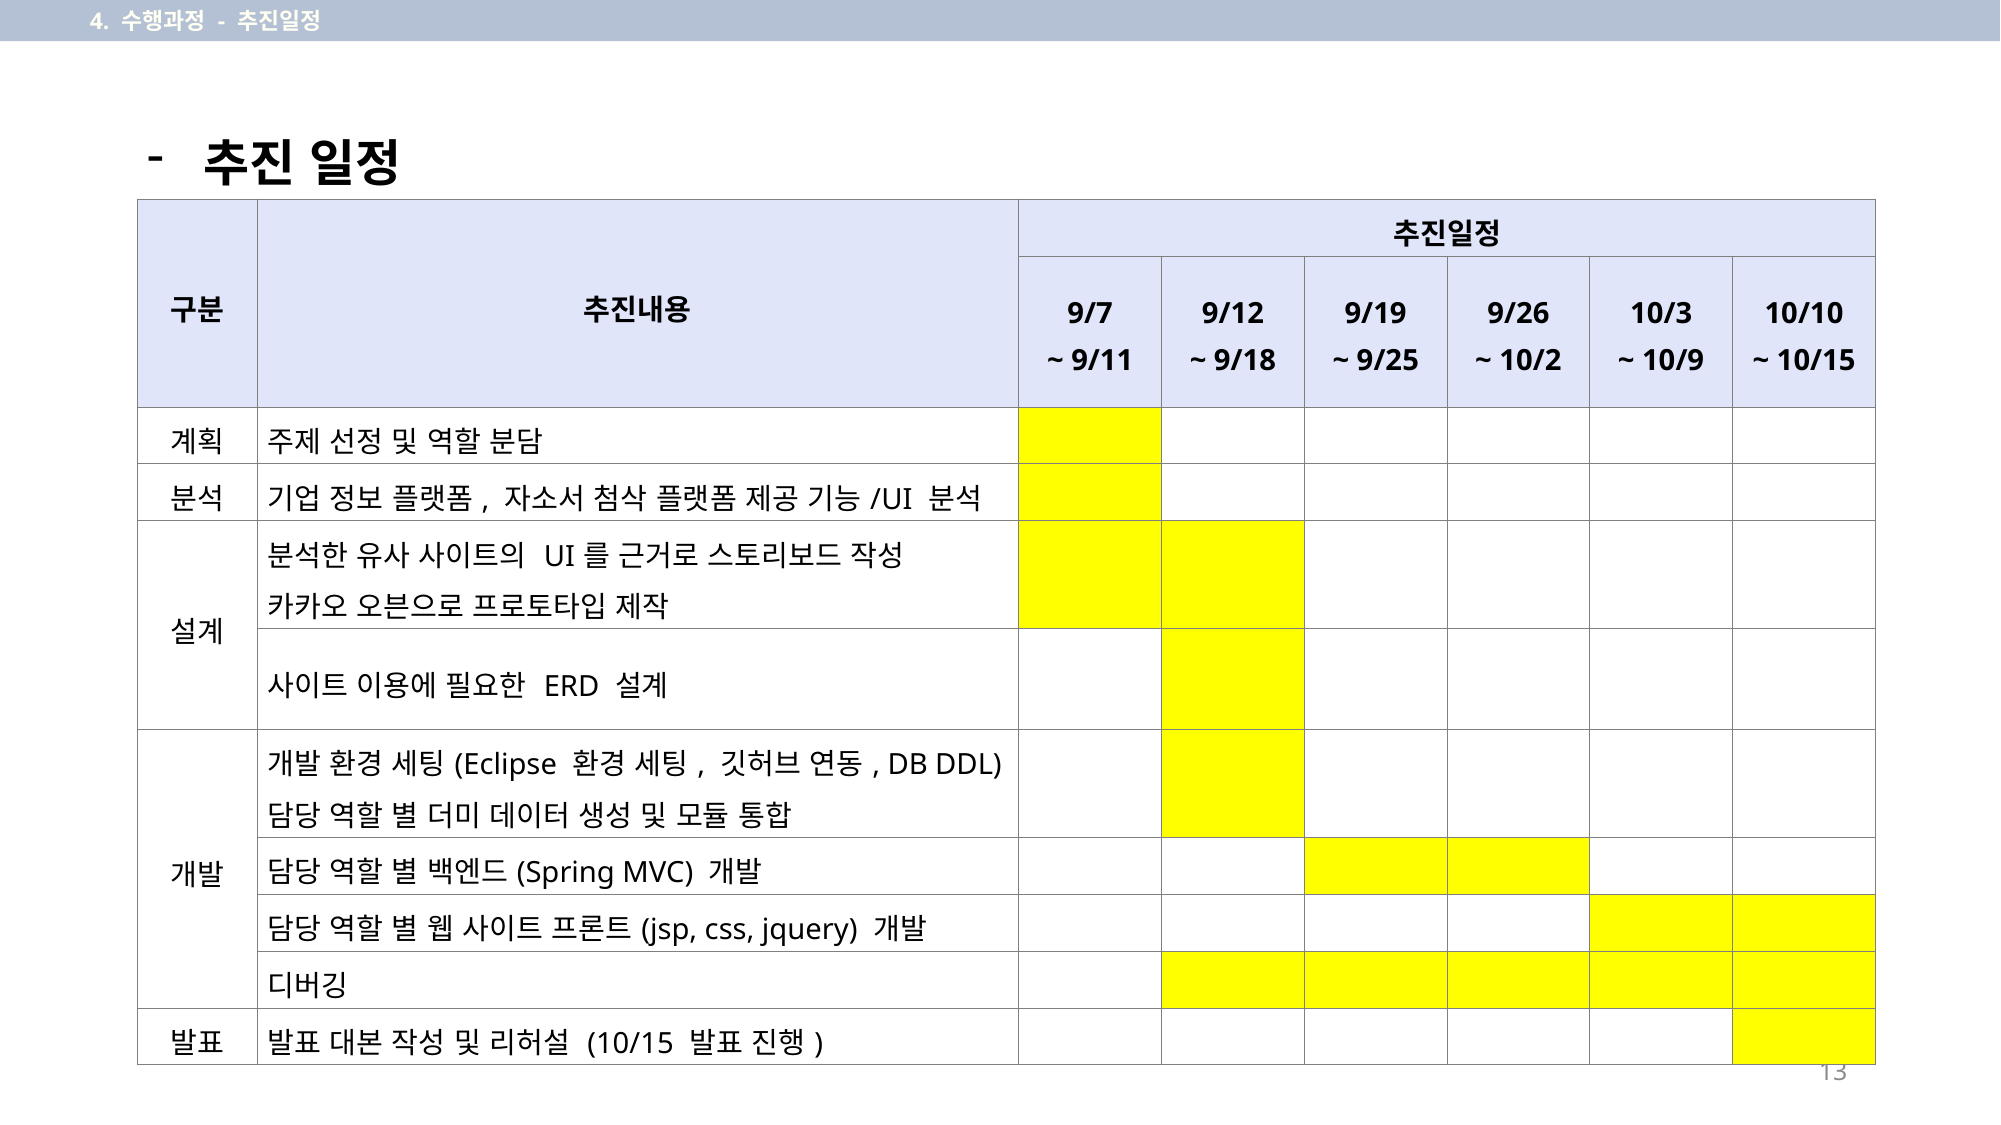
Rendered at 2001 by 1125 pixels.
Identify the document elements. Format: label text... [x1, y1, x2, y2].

table_cell [1305, 521, 1447, 628]
table_header 추진일정 [1019, 200, 1875, 256]
table_cell [1162, 464, 1304, 520]
table_cell [1162, 952, 1304, 1008]
table_cell [1162, 730, 1304, 837]
table_cell [1019, 629, 1161, 729]
table_cell 9/19 ~ 9/25 [1305, 257, 1447, 407]
table_cell [1019, 952, 1161, 1008]
table_cell 담당 역할 별 웹 사이트 프론트(jsp, css, jquery) 개발 [258, 895, 1018, 951]
table_cell [1448, 952, 1589, 1008]
table_cell 개발 [138, 730, 257, 1008]
table_cell 담당 역할 별 백엔드(Spring MVC) 개발 [258, 838, 1018, 894]
table_cell [1733, 408, 1875, 463]
table_cell [1162, 629, 1304, 729]
table_cell 기업 정보 플랫폼, 자소서 첨삭 플랫폼 제공 기능/UI 분석 [258, 464, 1018, 520]
table_cell [1733, 629, 1875, 729]
table_cell [1305, 629, 1447, 729]
table_cell [1162, 838, 1304, 894]
table_cell 주제 선정 및 역할 분담 [258, 408, 1018, 463]
table_cell [1448, 838, 1589, 894]
table_cell [1162, 521, 1304, 628]
table_cell [1733, 838, 1875, 894]
table_cell 분석 [138, 464, 257, 520]
table_cell 9/26 ~ 10/2 [1448, 257, 1589, 407]
table_cell 10/10 ~ 10/15 [1733, 257, 1875, 407]
table_cell [1305, 838, 1447, 894]
table_cell 디버깅 [258, 952, 1018, 1008]
table_cell [1590, 895, 1732, 951]
table_cell [1590, 952, 1732, 1008]
table_cell [1590, 838, 1732, 894]
table_cell 발표 [138, 1009, 257, 1064]
table_cell [1019, 521, 1161, 628]
table_cell [1448, 629, 1589, 729]
table_cell 사이트 이용에 필요한 ERD 설계 [258, 629, 1018, 729]
table_cell [1305, 1009, 1447, 1064]
table_cell [1305, 952, 1447, 1008]
table_cell [1590, 730, 1732, 837]
table_cell [1162, 408, 1304, 463]
table_cell [1019, 464, 1161, 520]
table_cell [1162, 1009, 1304, 1064]
table_cell [1448, 464, 1589, 520]
table_cell [1019, 895, 1161, 951]
table_cell [1590, 1009, 1732, 1064]
table_cell [1019, 408, 1161, 463]
table_header 추진내용 [258, 200, 1018, 407]
table_cell 분석한 유사 사이트의 UI를 근거로 스토리보드 작성 카카오 오븐으로 프로토타입 제작 [258, 521, 1018, 628]
table_cell [1305, 895, 1447, 951]
table_cell [1448, 521, 1589, 628]
table_cell [1733, 521, 1875, 628]
table_cell [1019, 838, 1161, 894]
table_cell [1448, 895, 1589, 951]
table_cell 10/3 ~ 10/9 [1590, 257, 1732, 407]
text_box 추진 일정 [132, 64, 1826, 199]
table_cell [1733, 1009, 1875, 1064]
table_cell [1305, 730, 1447, 837]
table_cell [1019, 1009, 1161, 1064]
table_cell [1162, 895, 1304, 951]
table_cell 계획 [138, 408, 257, 463]
table_cell [1590, 408, 1732, 463]
table_cell [1590, 629, 1732, 729]
table_cell [1590, 464, 1732, 520]
table_cell [1590, 521, 1732, 628]
table_cell [1733, 464, 1875, 520]
table_cell 9/12 ~ 9/18 [1162, 257, 1304, 407]
slide_number 13 [1412, 1065, 1863, 1103]
table_cell [1448, 408, 1589, 463]
table_cell [1448, 730, 1589, 837]
table_cell [1305, 464, 1447, 520]
table_cell 발표 대본 작성 및 리허설 (10/15 발표 진행) [258, 1009, 1018, 1064]
table_cell 설계 [138, 521, 257, 729]
table_cell 9/7 ~ 9/11 [1019, 257, 1161, 407]
table_cell [1733, 952, 1875, 1008]
table_cell [1019, 730, 1161, 837]
table_cell [1733, 730, 1875, 837]
text_box 4. 수행과정 - 추진일정 [0, 0, 2000, 42]
table_header 구분 [138, 200, 257, 407]
table_cell [1733, 895, 1875, 951]
table_cell 개발 환경 세팅(Eclipse 환경 세팅, 깃허브 연동, DB DDL) 담당 역할 별 더미 데이터 생성 및 모듈 통합 [258, 730, 1018, 837]
table_cell [1448, 1009, 1589, 1064]
table_cell [1305, 408, 1447, 463]
